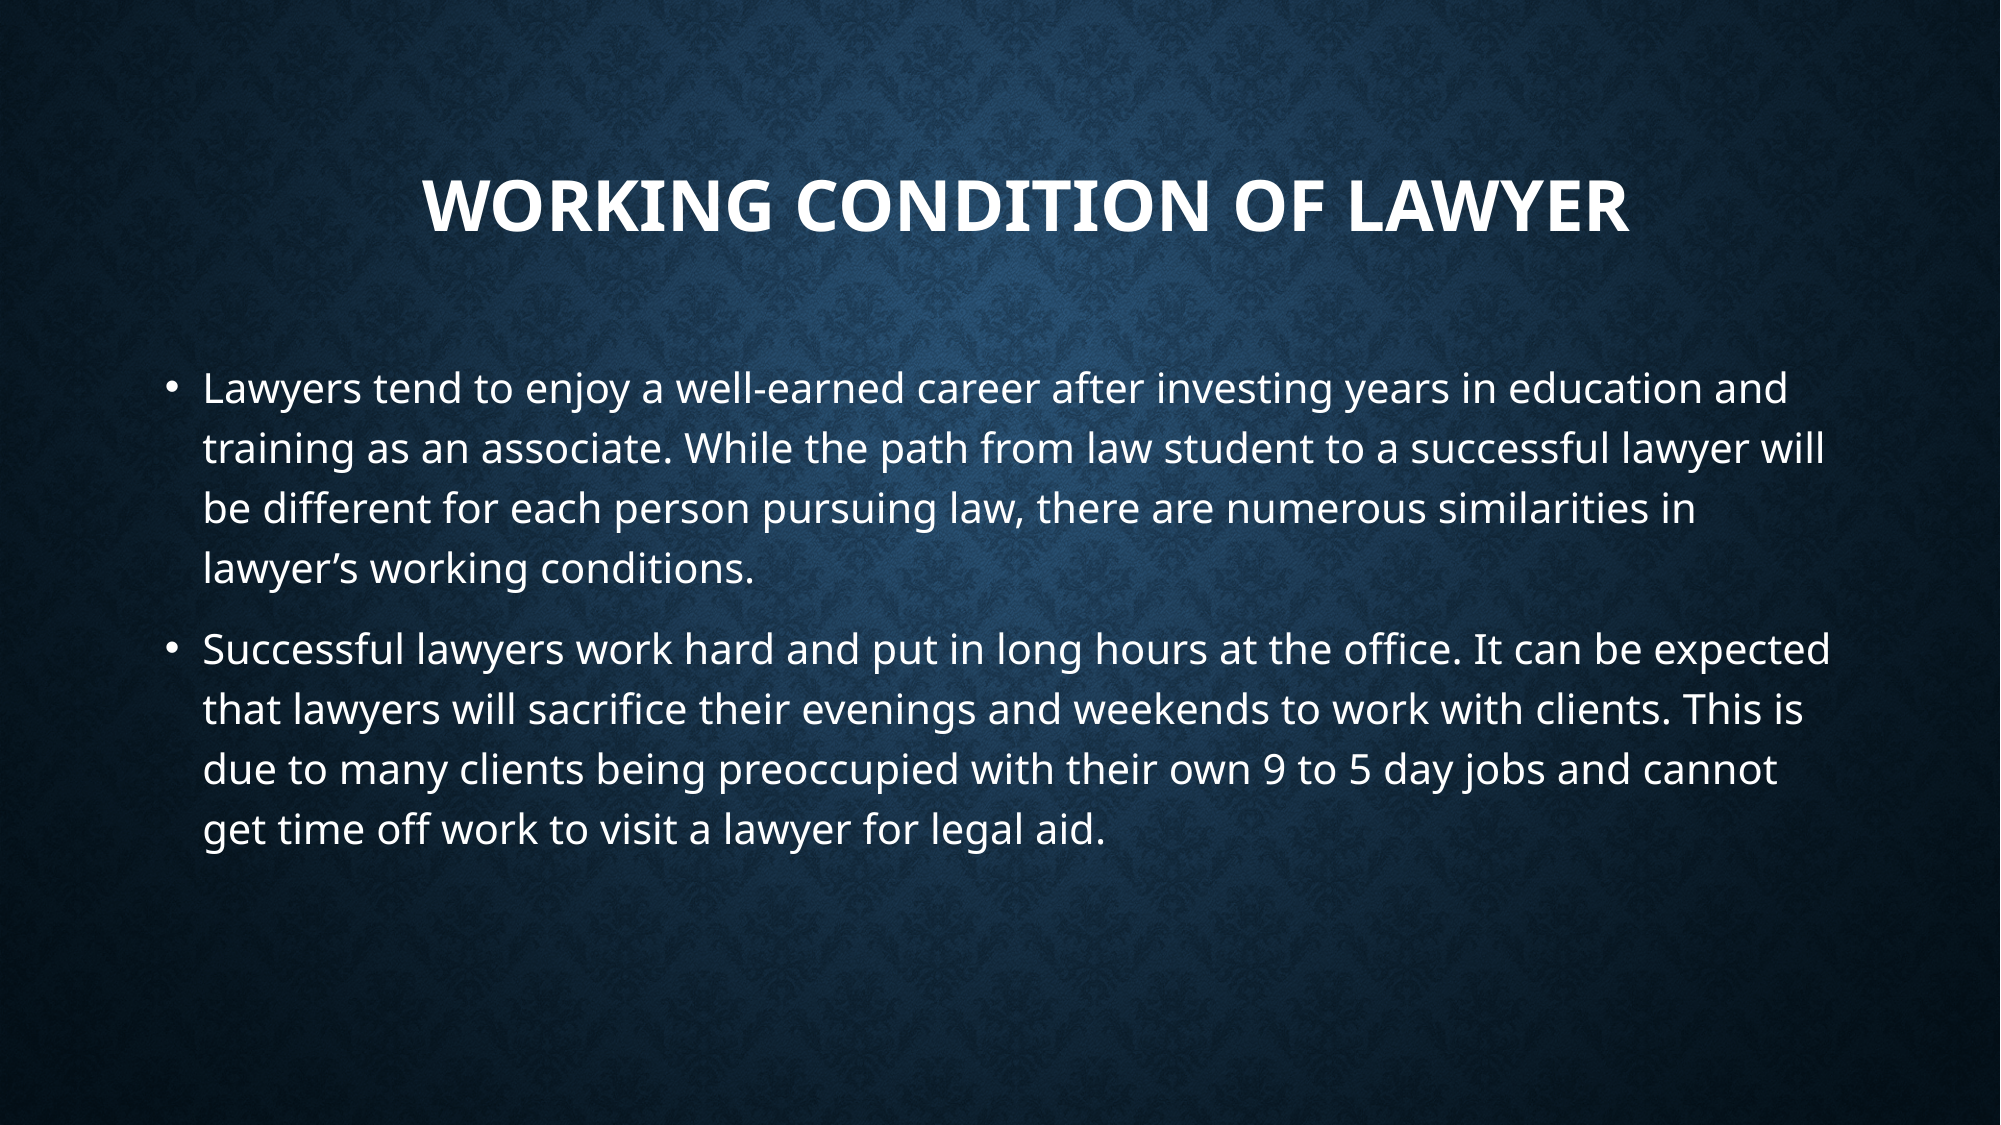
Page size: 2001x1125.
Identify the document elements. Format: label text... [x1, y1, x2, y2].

title Working Condition Of Lawyer [149, 99, 1849, 318]
list Lawyers tend to enjoy a well-earned career after investing years in education and training as an associate. While the path from law student to a successful lawyer will be different for each person pursuing law, there are numerous similarities in lawyer’s working conditions. Successful lawyers work hard and put in long hours at the office. It can be expected that lawyers will sacrifice their evenings and weekends to work with clients. This is due to many clients being preoccupied with their own 9 to 5 day jobs and cannot get time off work to visit a lawyer for legal aid. [149, 343, 1849, 950]
